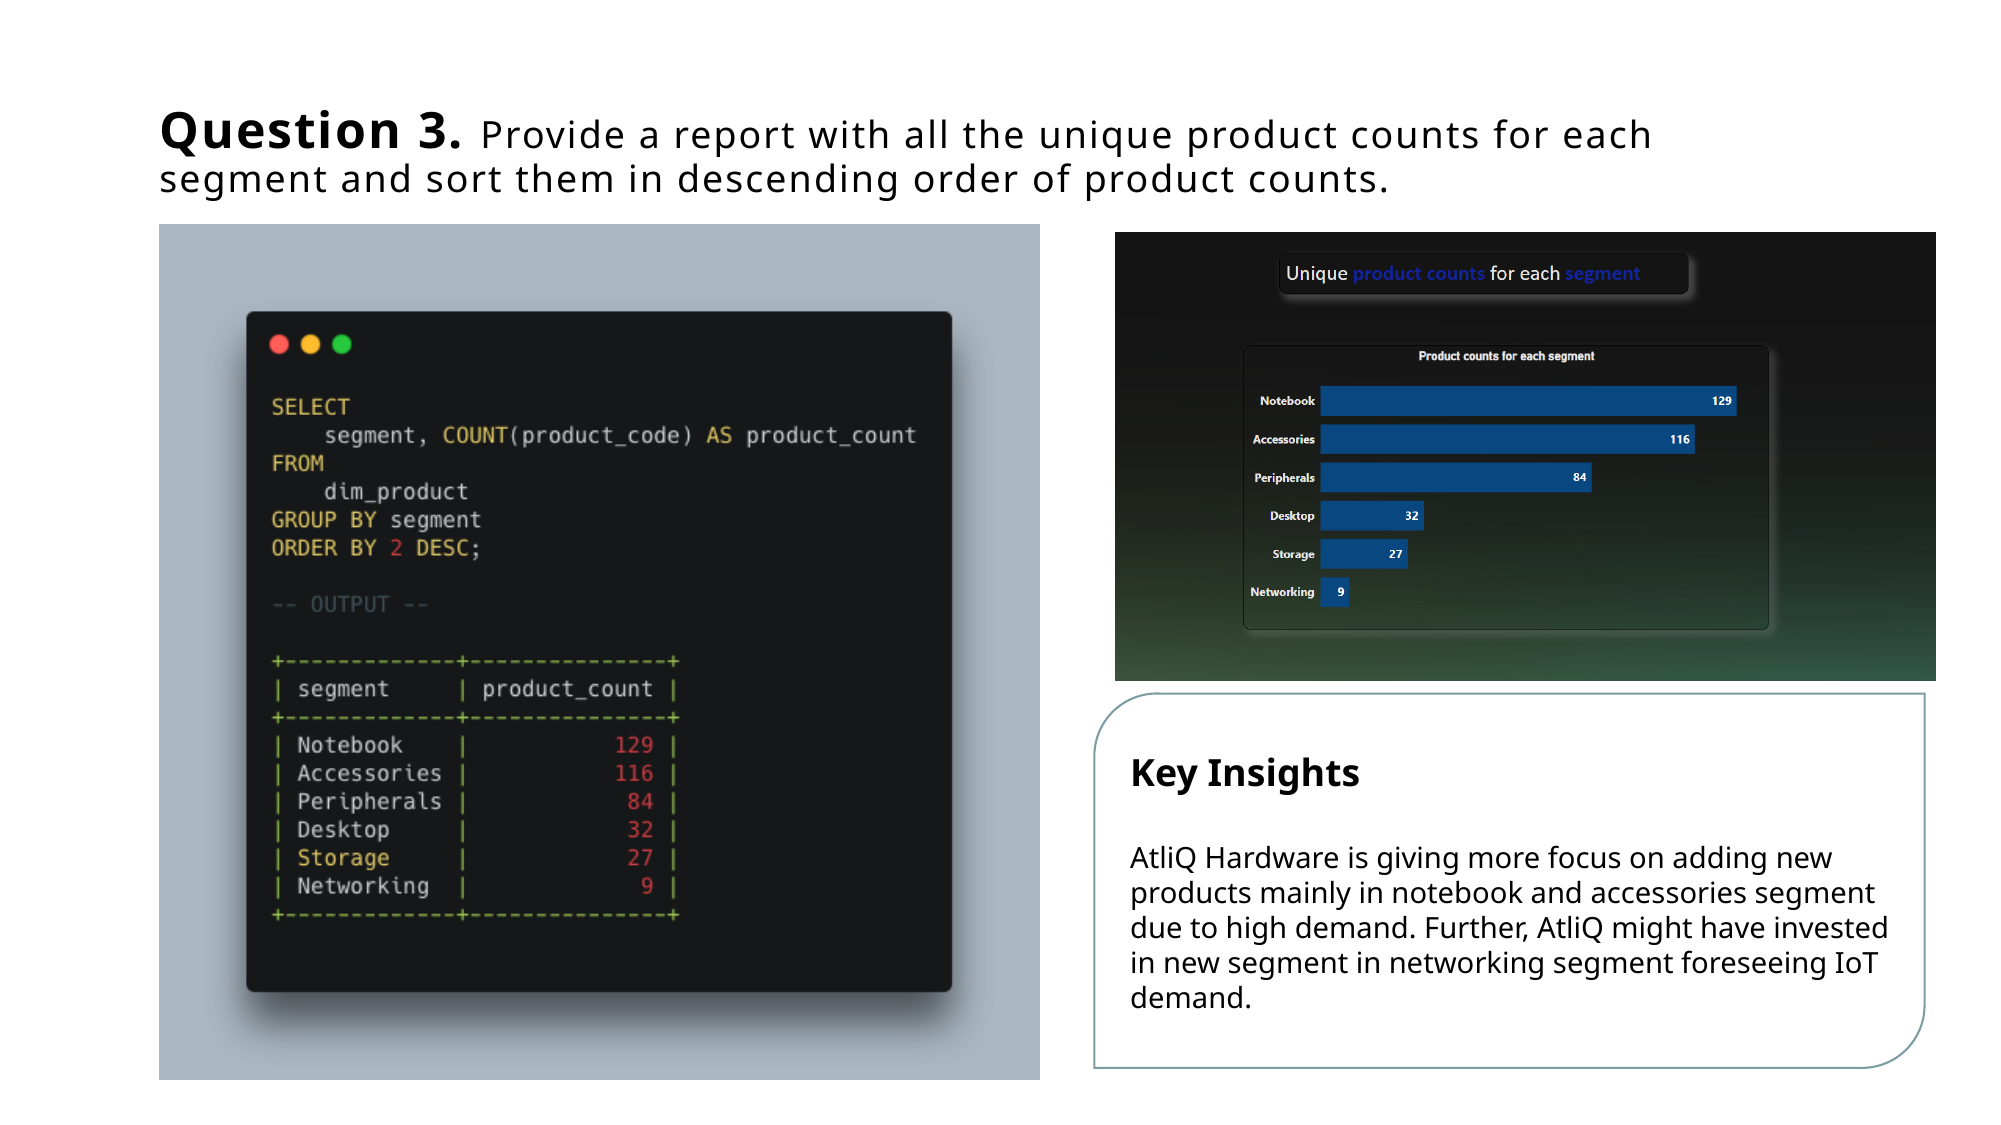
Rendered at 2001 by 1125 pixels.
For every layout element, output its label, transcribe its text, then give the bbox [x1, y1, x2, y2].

picture [1115, 232, 1936, 681]
title Question 3. Provide a report with all the unique product counts for each segment and sort them in descending order of product counts. [159, 100, 1692, 201]
text_box [1093, 692, 1926, 1069]
text_box Key Insights AtliQ Hardware is giving more focus on adding new products mainly in notebook and accessories segment due to high demand. Further, AtliQ might have invested in new segment in networking segment foreseeing IoT demand. [1115, 742, 1925, 1022]
picture [159, 224, 1040, 1080]
